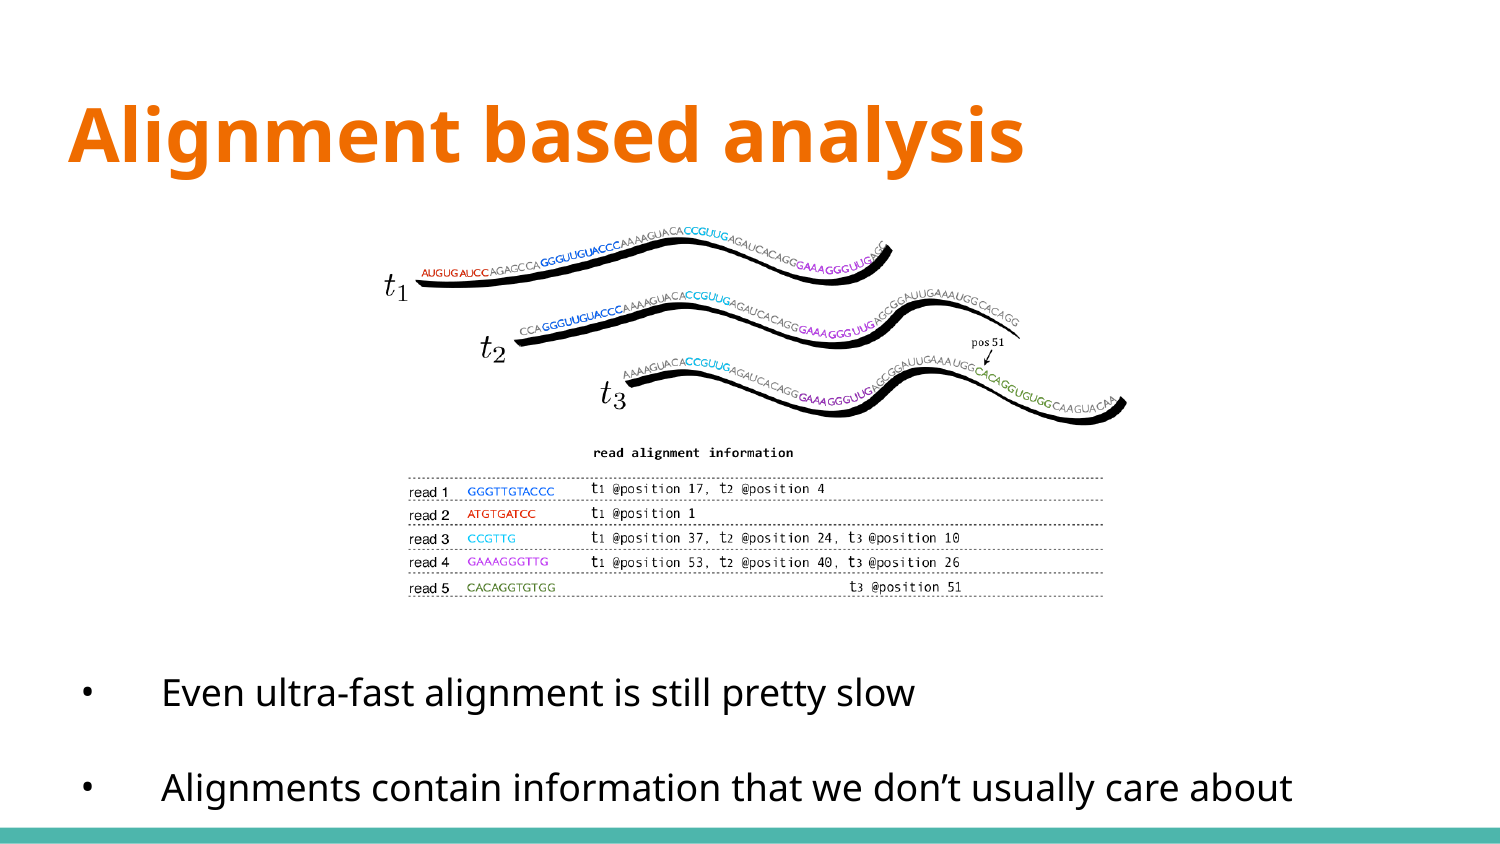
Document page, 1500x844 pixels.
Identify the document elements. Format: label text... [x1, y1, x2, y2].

title Alignment based analysis [51, 72, 1449, 189]
picture [347, 199, 1335, 630]
list Even ultra-fast alignment is still pretty slow Alignments contain information that we don’t usually care about [51, 653, 1449, 813]
